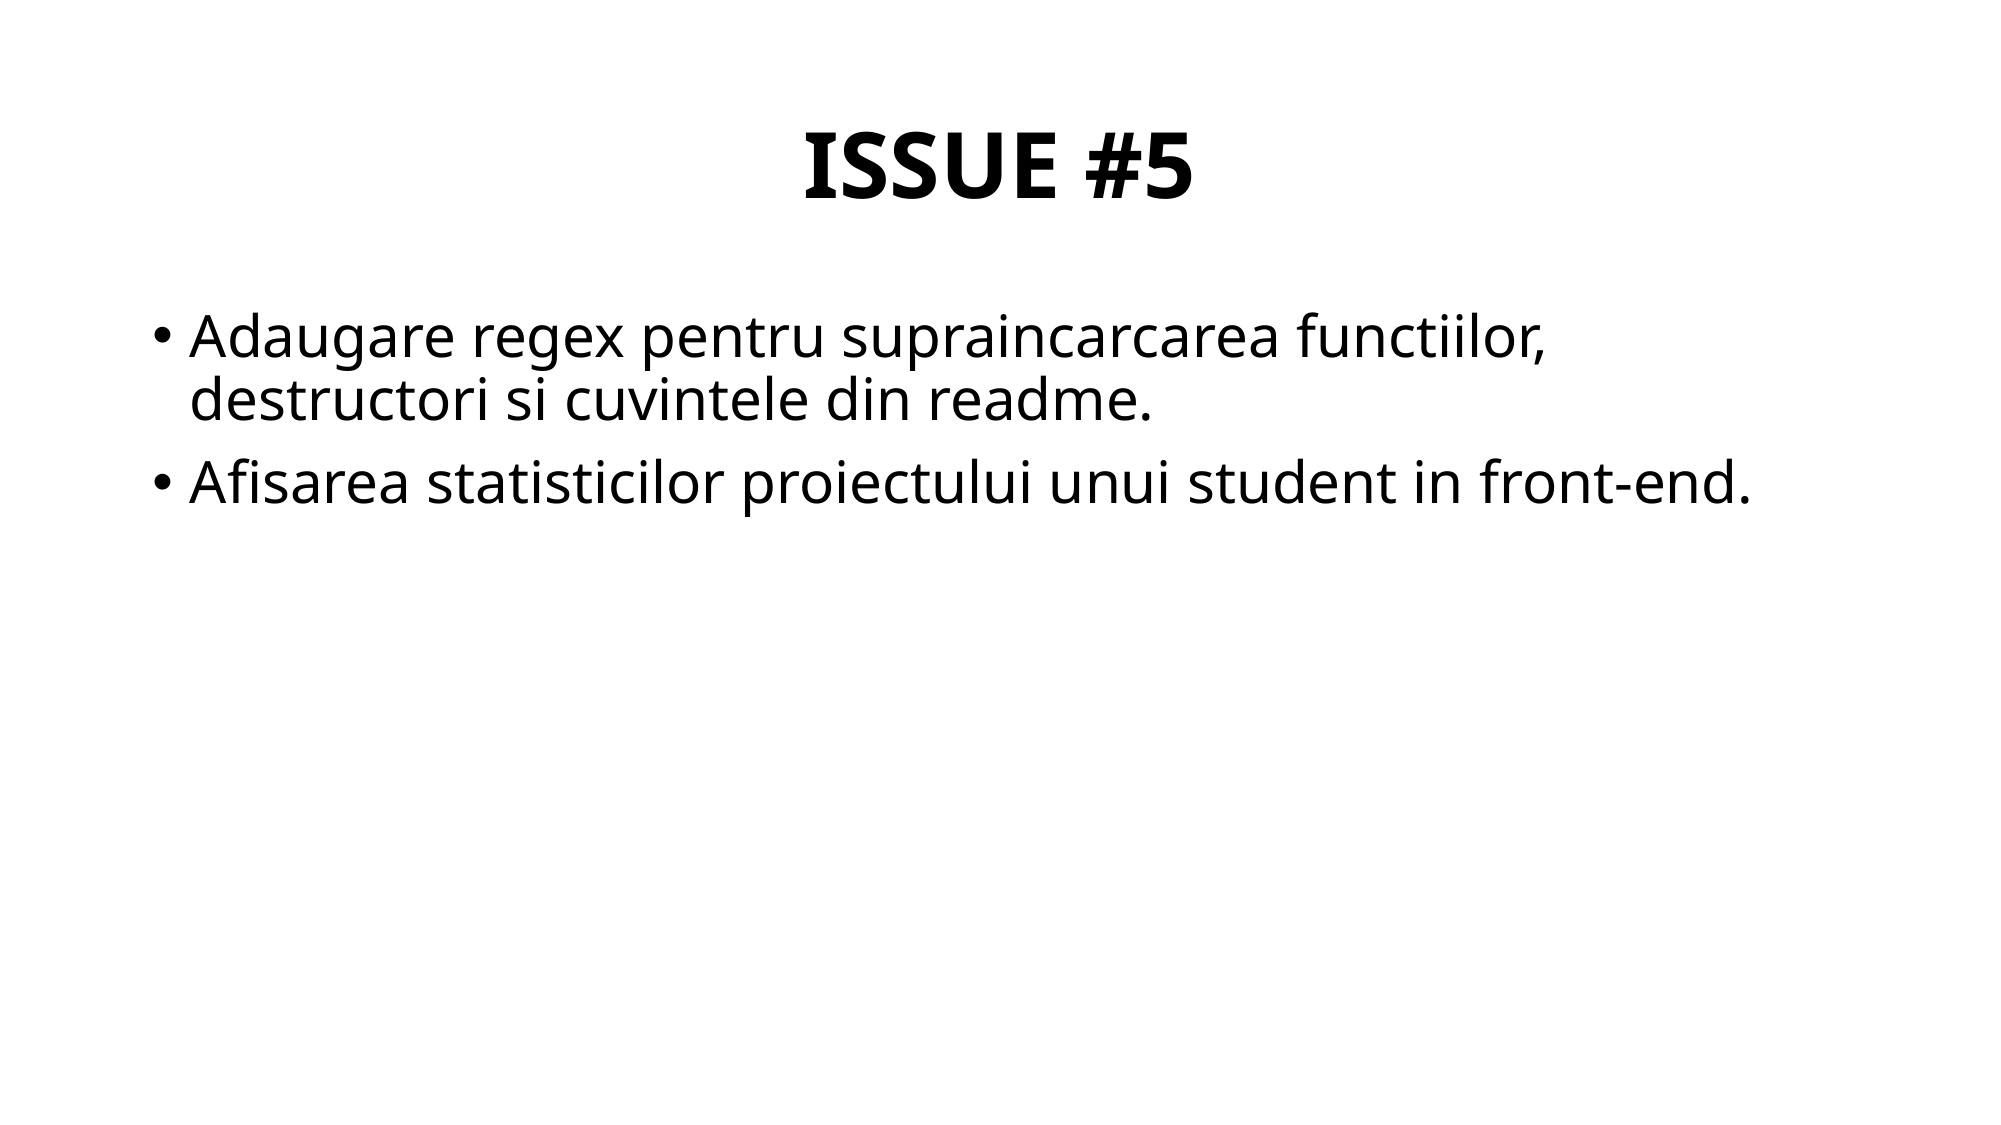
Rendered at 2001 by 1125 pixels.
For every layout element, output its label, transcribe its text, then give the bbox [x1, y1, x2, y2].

list Adaugare regex pentru supraincarcarea functiilor, destructori si cuvintele din readme. Afisarea statisticilor proiectului unui student in front-end. [137, 299, 1863, 1014]
title ISSUE #5 [137, 59, 1863, 278]
